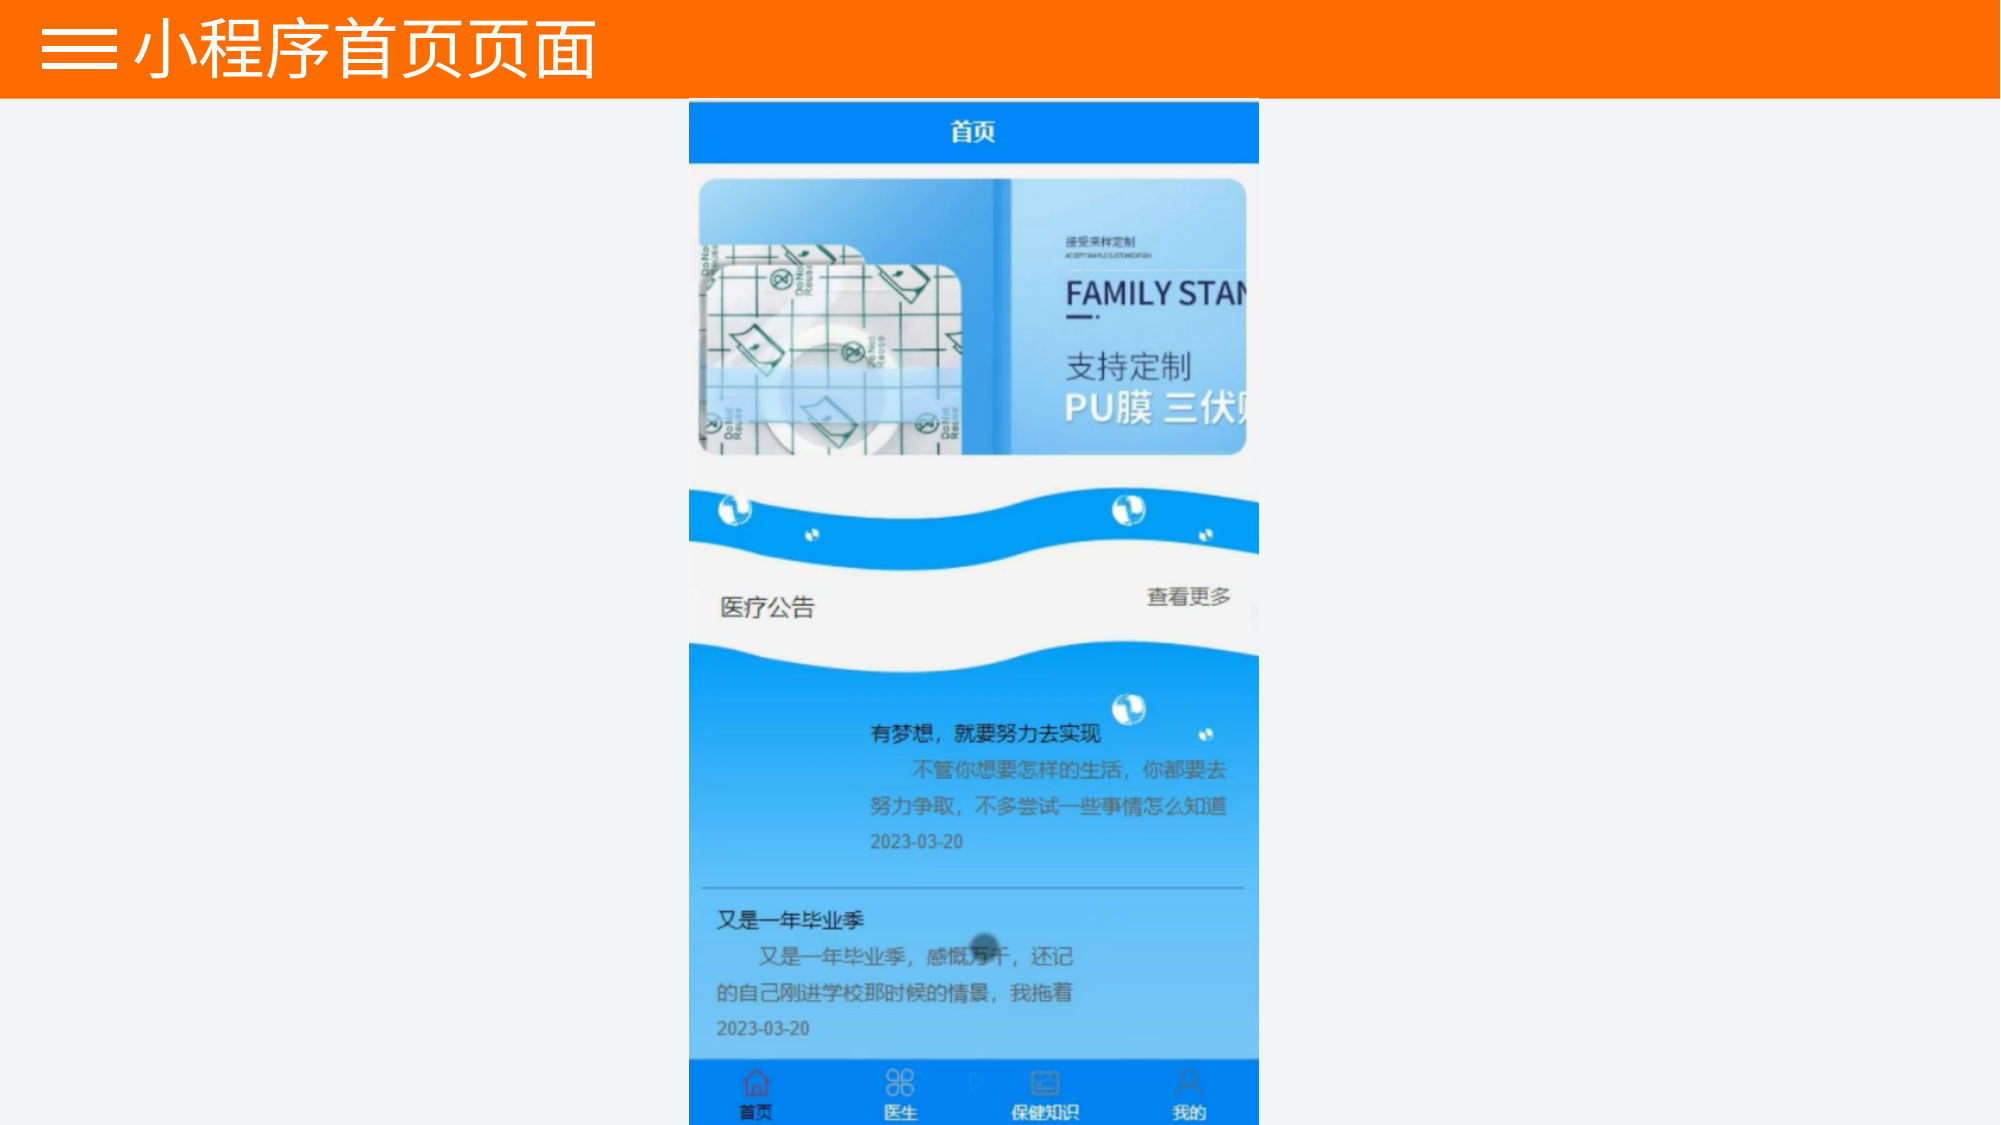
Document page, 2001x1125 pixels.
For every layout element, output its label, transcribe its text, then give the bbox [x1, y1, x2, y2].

picture [689, 98, 1259, 1125]
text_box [42, 32, 118, 67]
text_box 小程序首页页面 [117, 0, 813, 95]
text_box [0, 0, 2000, 100]
